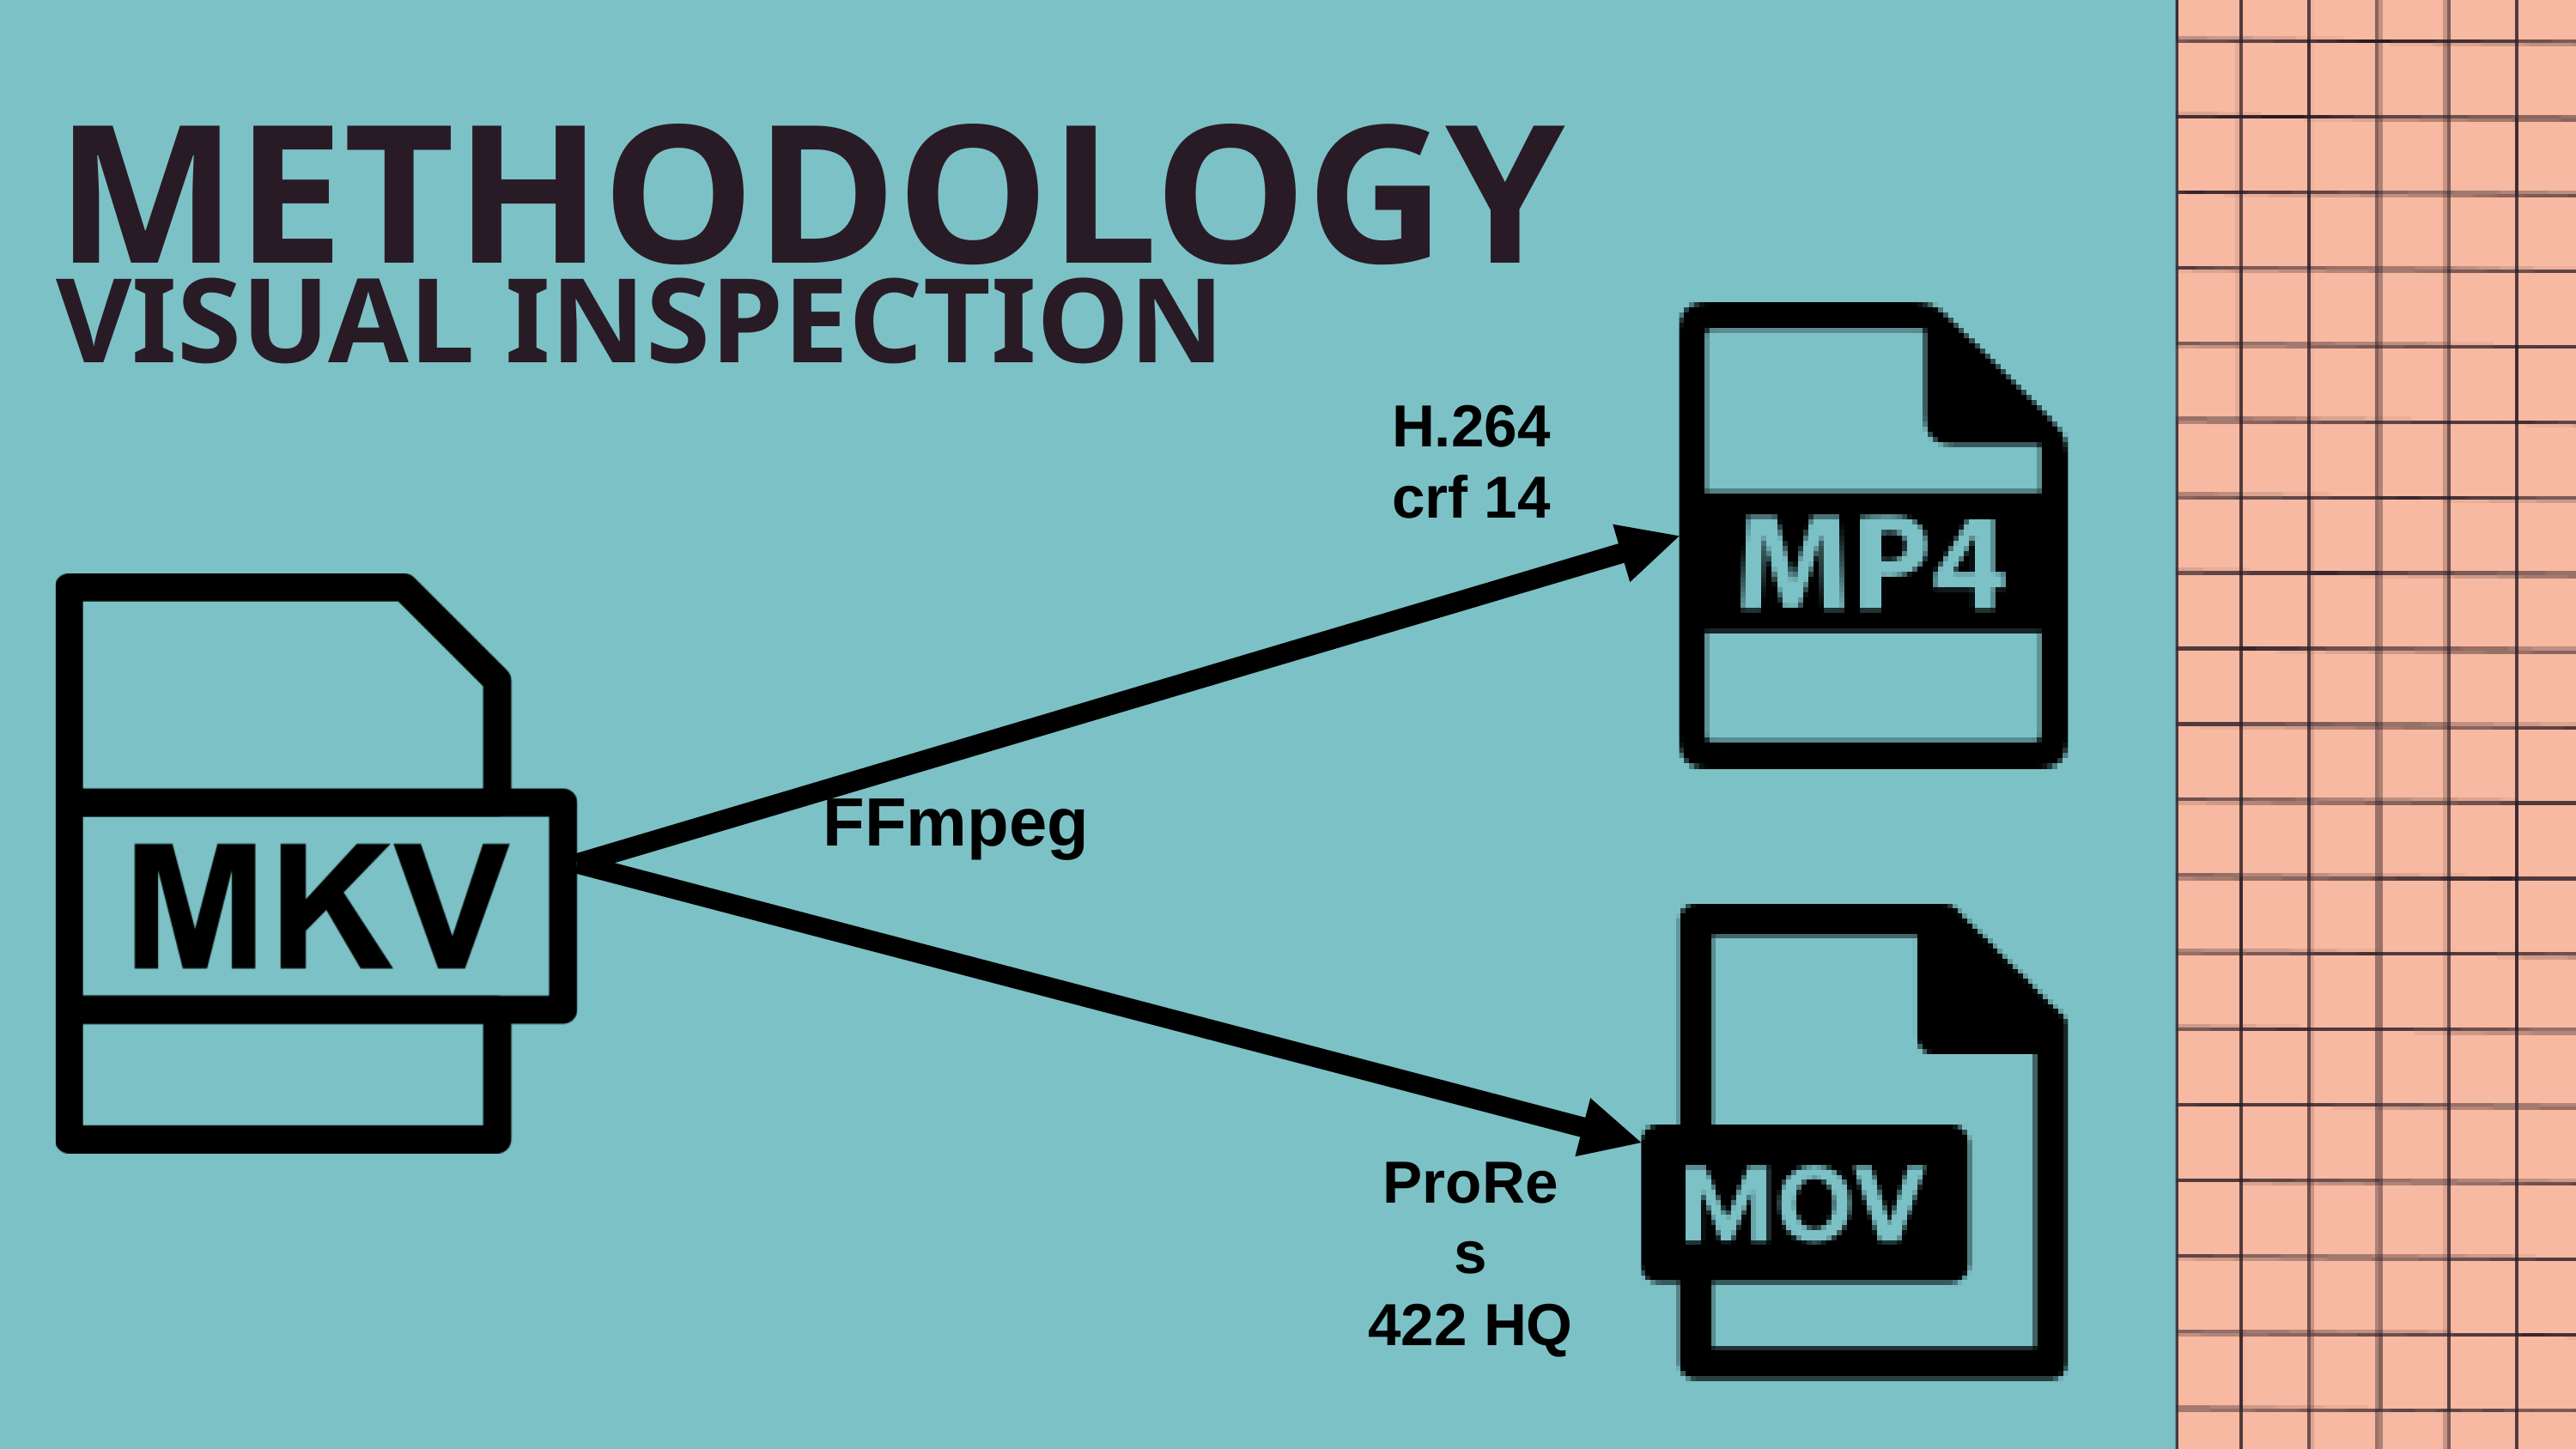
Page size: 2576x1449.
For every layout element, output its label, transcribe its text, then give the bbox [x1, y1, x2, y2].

text_box [1641, 904, 2069, 1381]
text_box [1360, 1152, 1582, 1319]
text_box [577, 536, 1680, 864]
text_box [2175, 0, 2576, 1449]
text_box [1361, 361, 1581, 526]
text_box VISUAL INSPECTION [55, 254, 1364, 391]
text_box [813, 743, 1099, 864]
text_box [1679, 302, 2069, 769]
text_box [577, 863, 1642, 1143]
text_box METHODOLOGY [55, 87, 1961, 308]
text_box [55, 573, 578, 1154]
